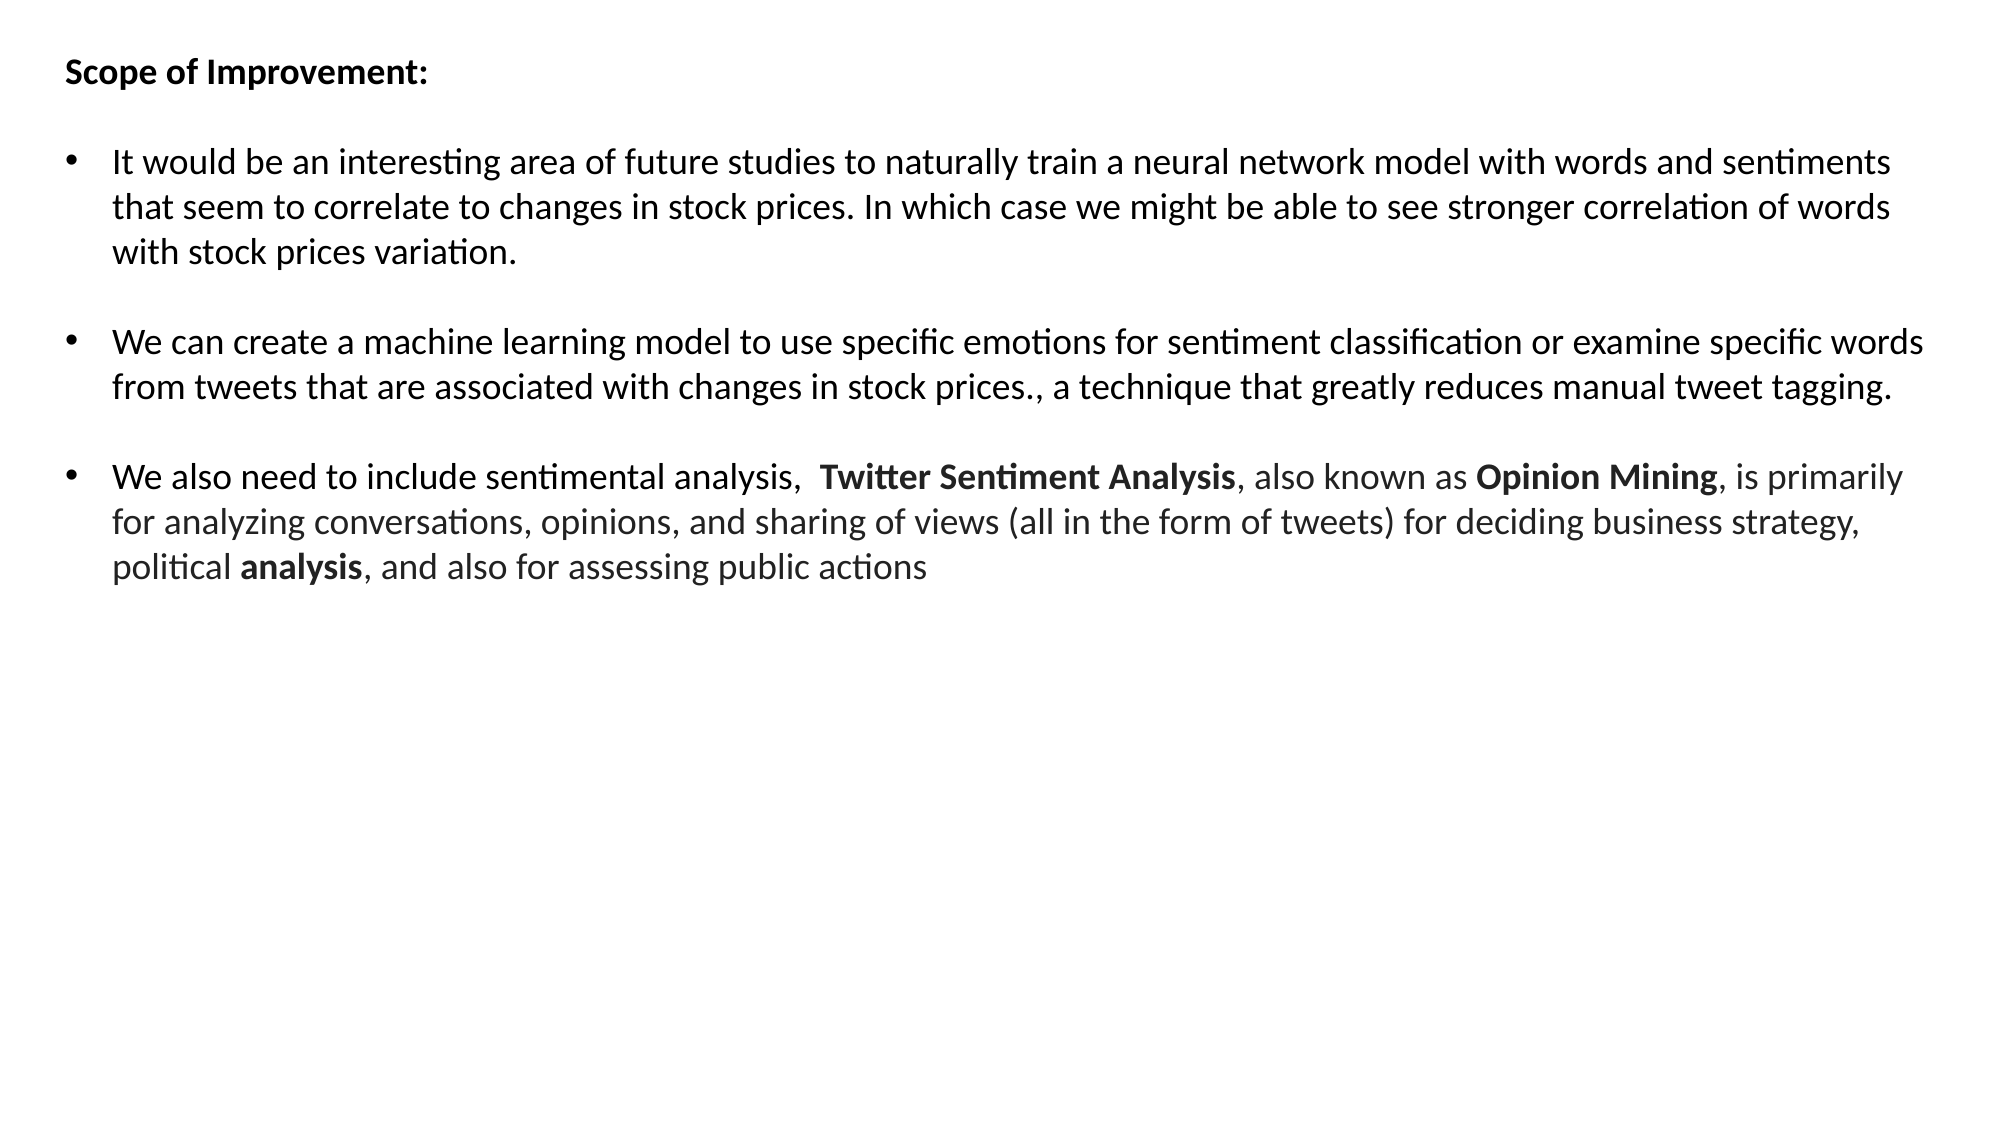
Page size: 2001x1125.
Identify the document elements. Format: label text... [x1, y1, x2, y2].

text_box Scope of Improvement: It would be an interesting area of future studies to naturally train a neural network model with words and sentiments that seem to correlate to changes in stock prices. In which case we might be able to see stronger correlation of words with stock prices variation. We can create a machine learning model to use specific emotions for sentiment classification or examine specific words from tweets that are associated with changes in stock prices., a technique that greatly reduces manual tweet tagging. We also need to include sentimental analysis, Twitter Sentiment Analysis, also known as Opinion Mining, is primarily for analyzing conversations, opinions, and sharing of views (all in the form of tweets) for deciding business strategy, political analysis, and also for assessing public actions [50, 39, 1946, 685]
